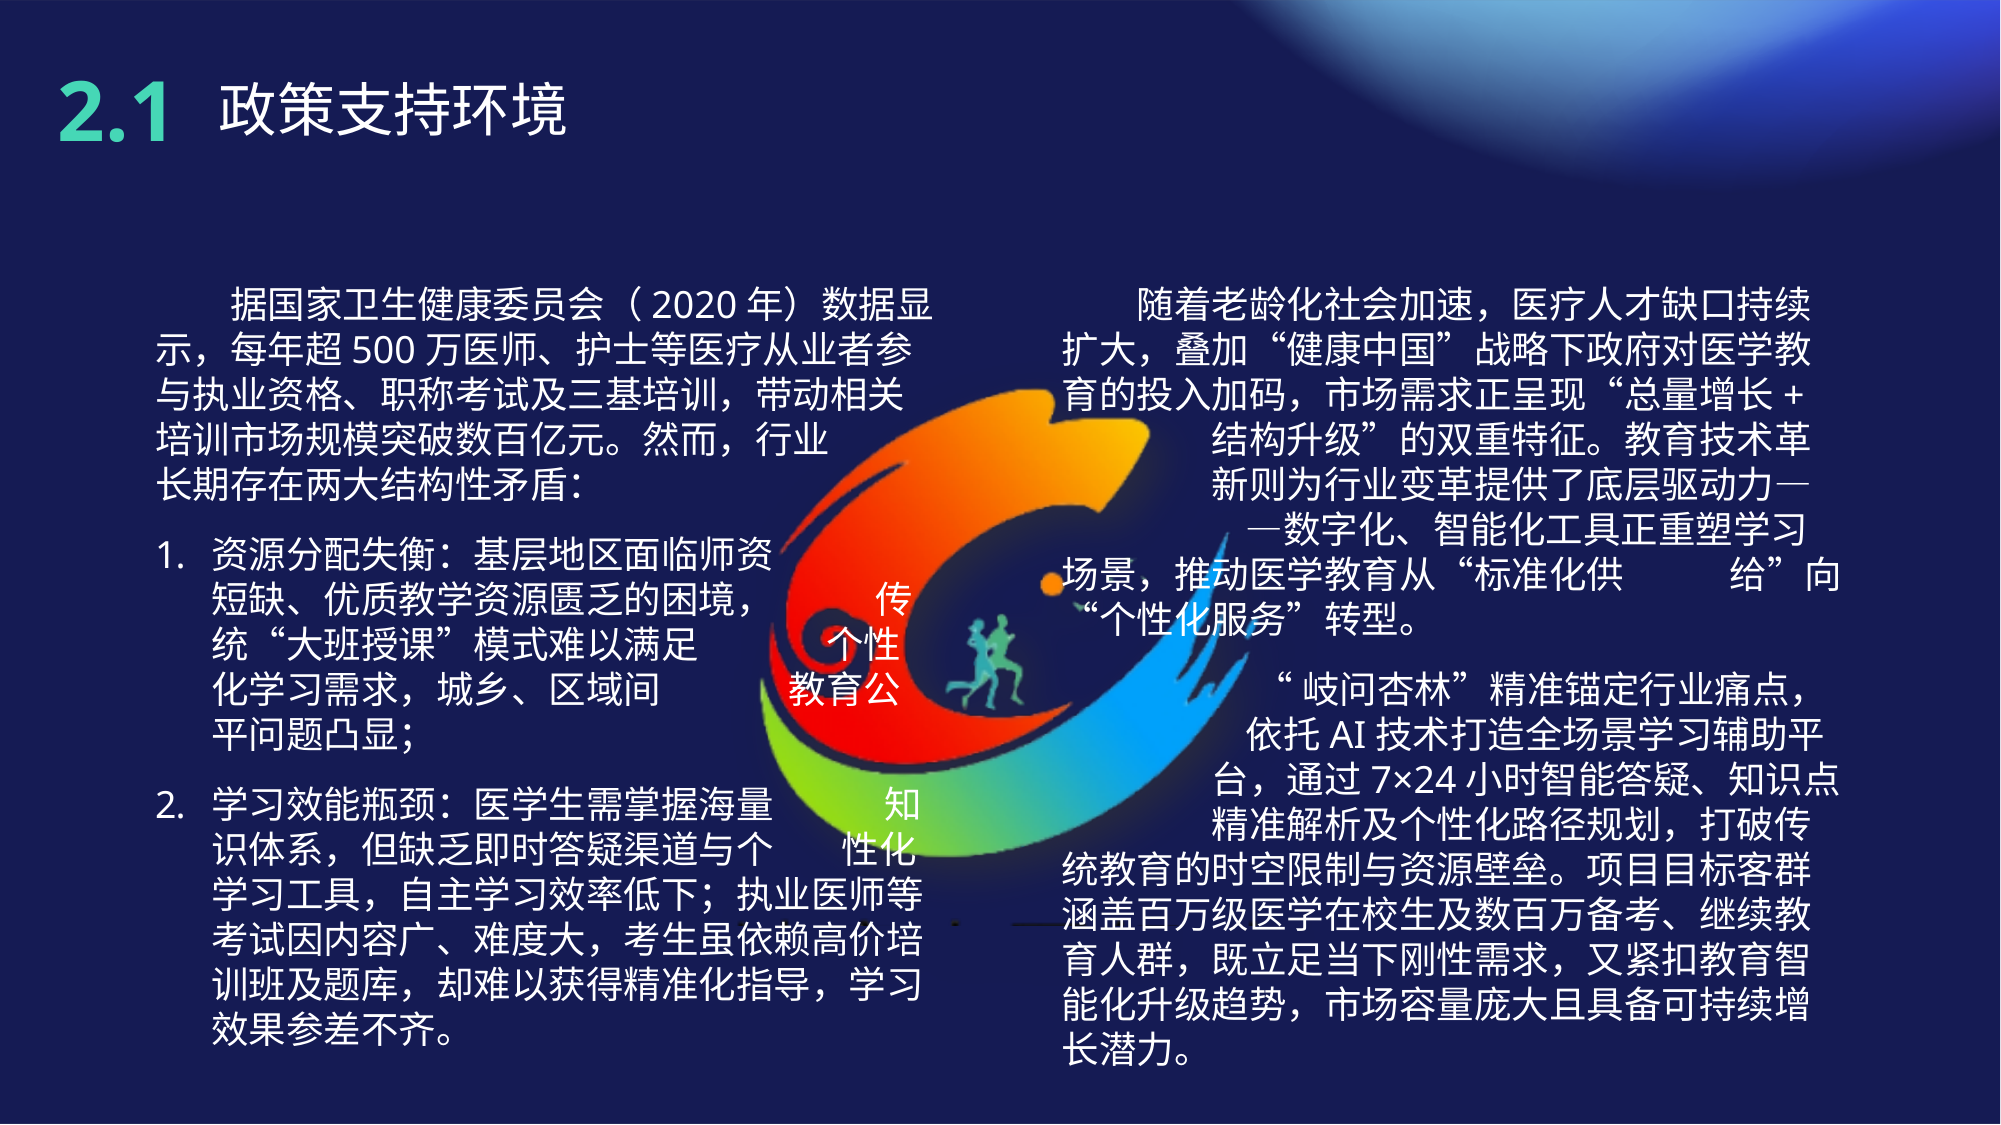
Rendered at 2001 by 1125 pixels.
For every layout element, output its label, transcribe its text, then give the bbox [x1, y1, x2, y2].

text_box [140, 273, 1860, 1086]
text_box 2.1 [42, 50, 214, 165]
picture [0, 0, 2001, 1125]
text_box 政策支持环境 [204, 65, 655, 151]
